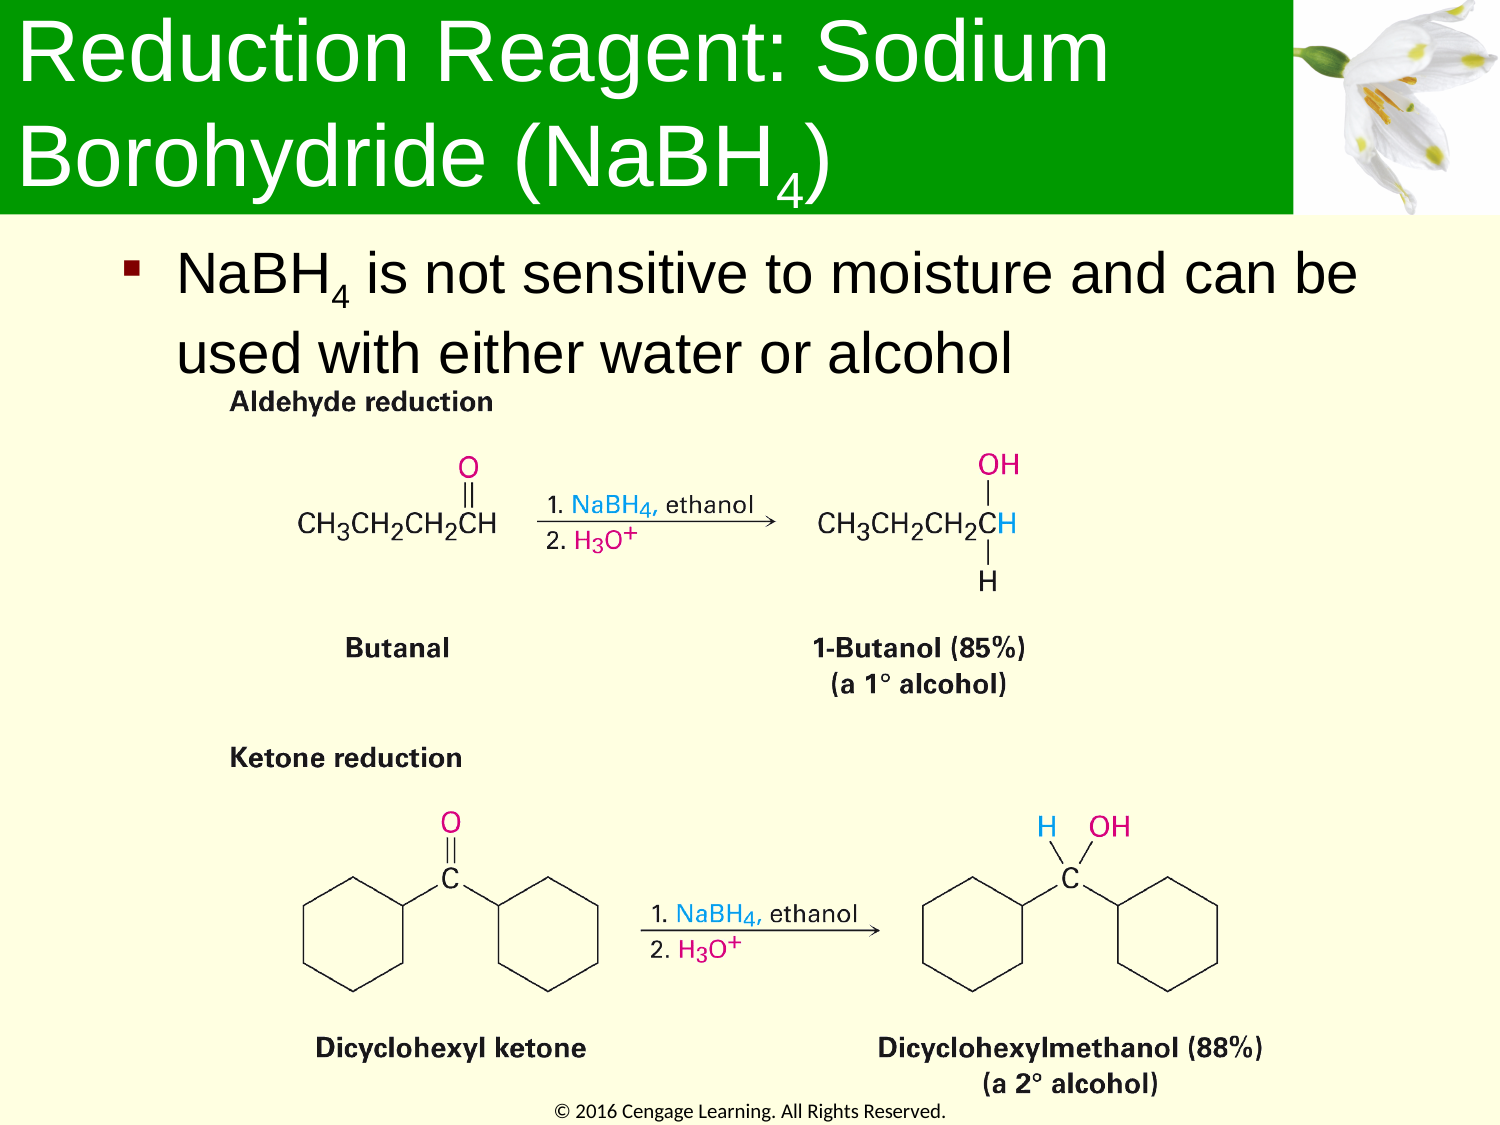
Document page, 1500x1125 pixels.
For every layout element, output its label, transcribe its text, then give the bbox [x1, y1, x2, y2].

picture [229, 387, 1263, 1101]
picture [1293, 0, 1500, 215]
list NaBH4 is not sensitive to moisture and can be used with either water or alcohol [103, 227, 1450, 1065]
title Reduction Reagent: Sodium Borohydride (NaBH4) [0, 0, 1288, 213]
